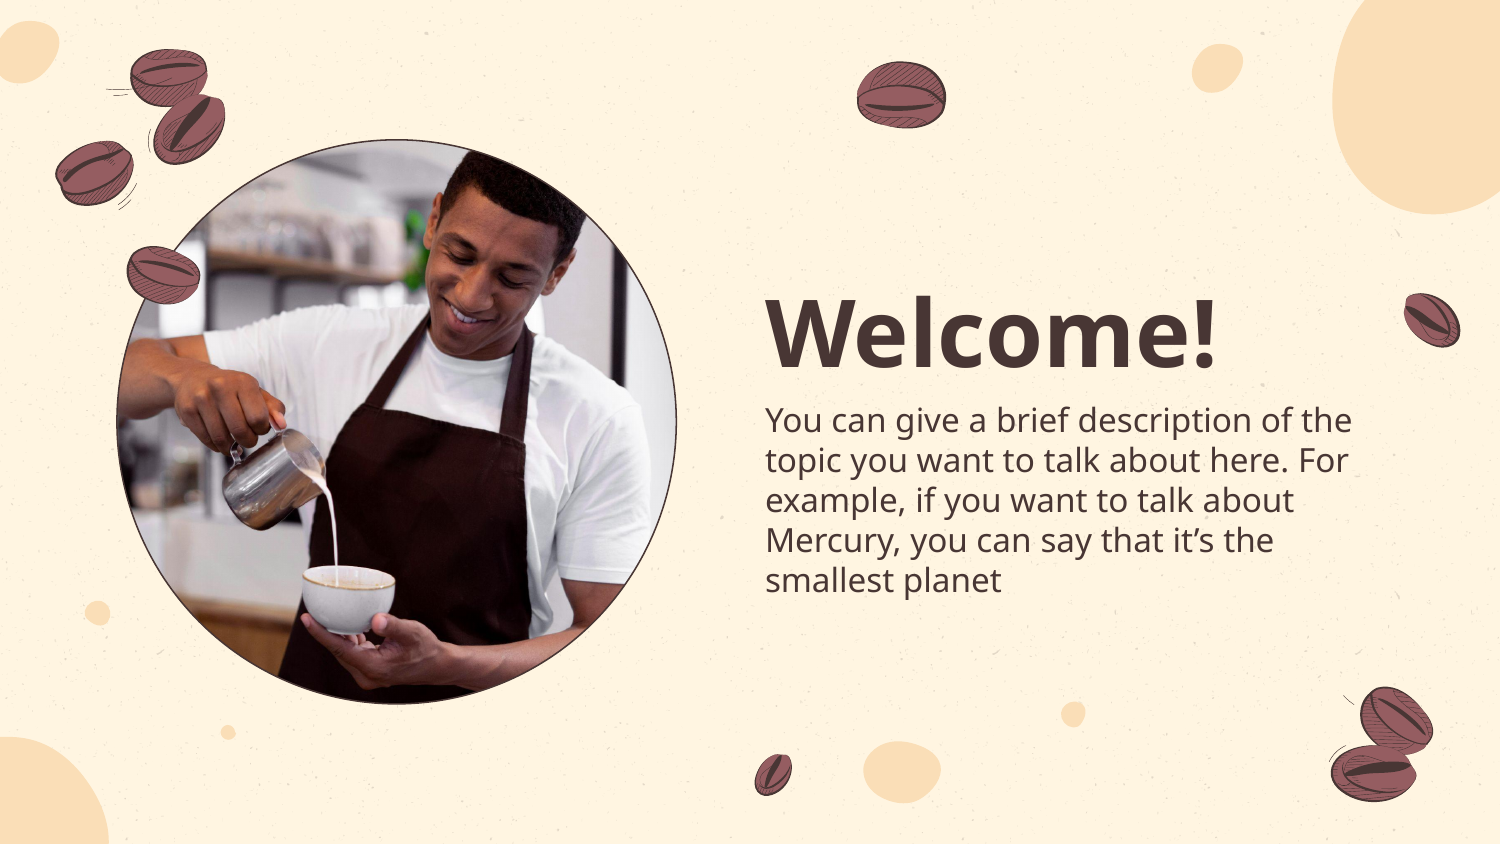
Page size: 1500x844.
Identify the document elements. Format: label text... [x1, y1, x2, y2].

picture [0, 0, 1500, 844]
title Welcome! [750, 252, 1383, 407]
subtitle You can give a brief description of the topic you want to talk about here. For example, if you want to talk about Mercury, you can say that it’s the smallest planet [750, 407, 1383, 591]
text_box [124, 245, 203, 305]
